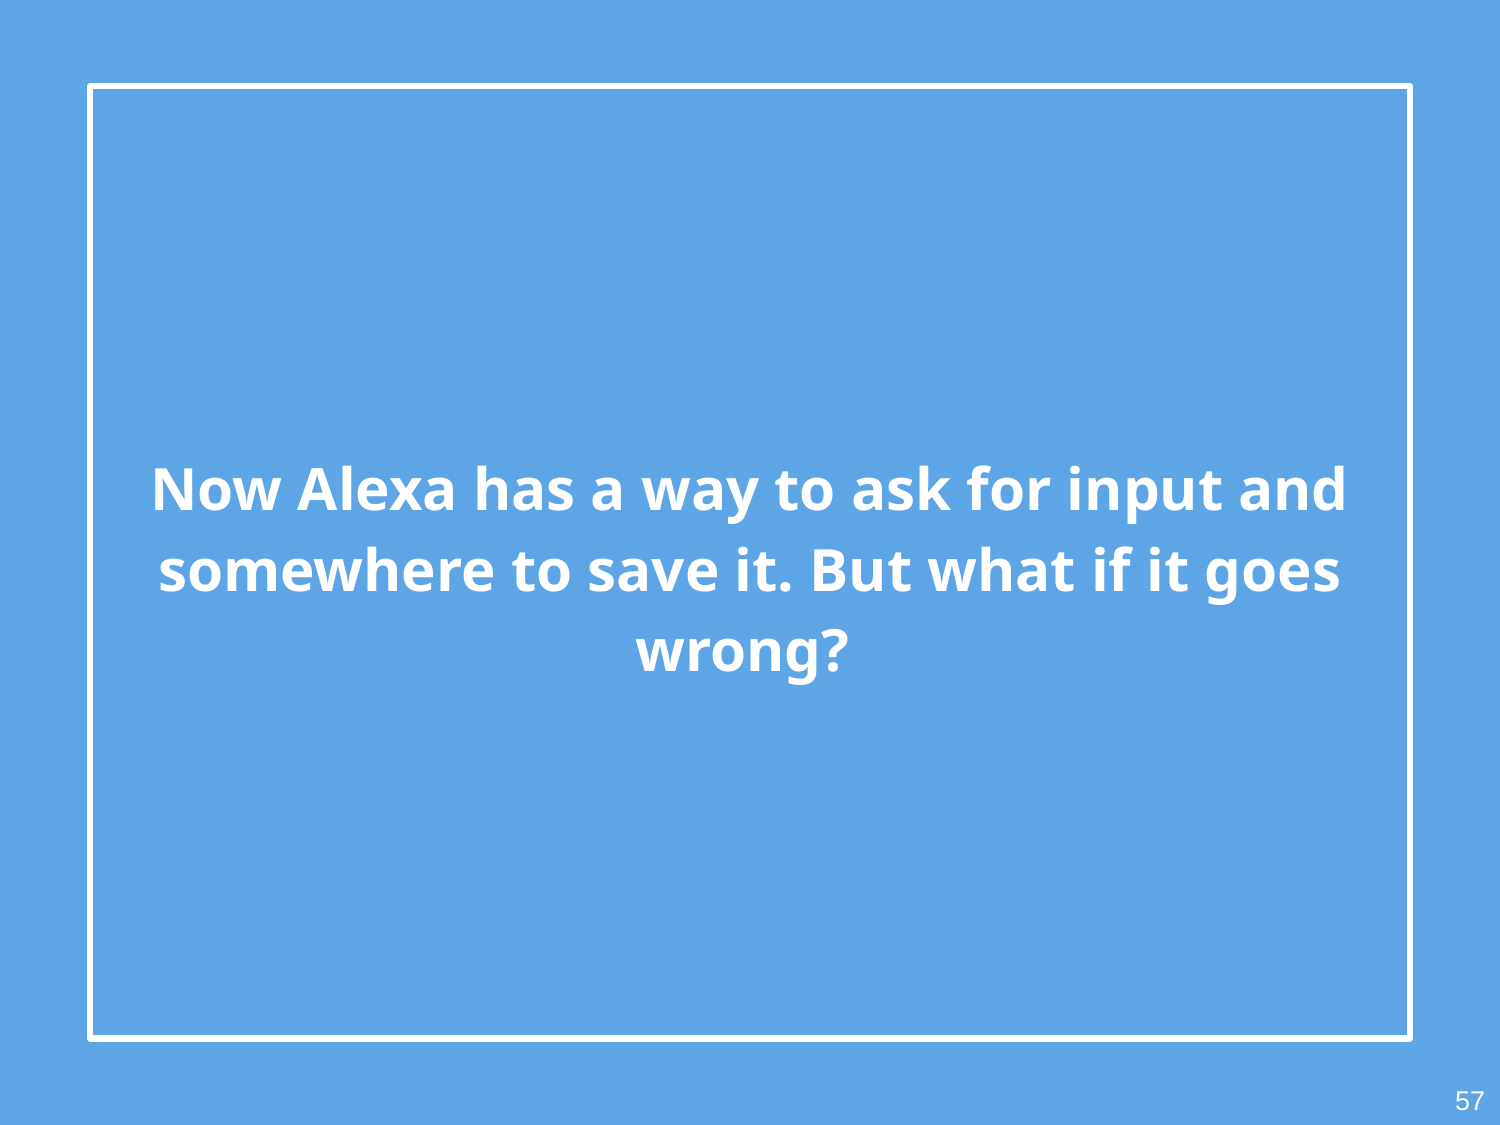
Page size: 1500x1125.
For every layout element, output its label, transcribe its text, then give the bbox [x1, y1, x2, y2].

text_box Now Alexa has a way to ask for input and somewhere to save it. But what if it goes wrong? [134, 368, 1366, 756]
text_box [90, 86, 1410, 1039]
